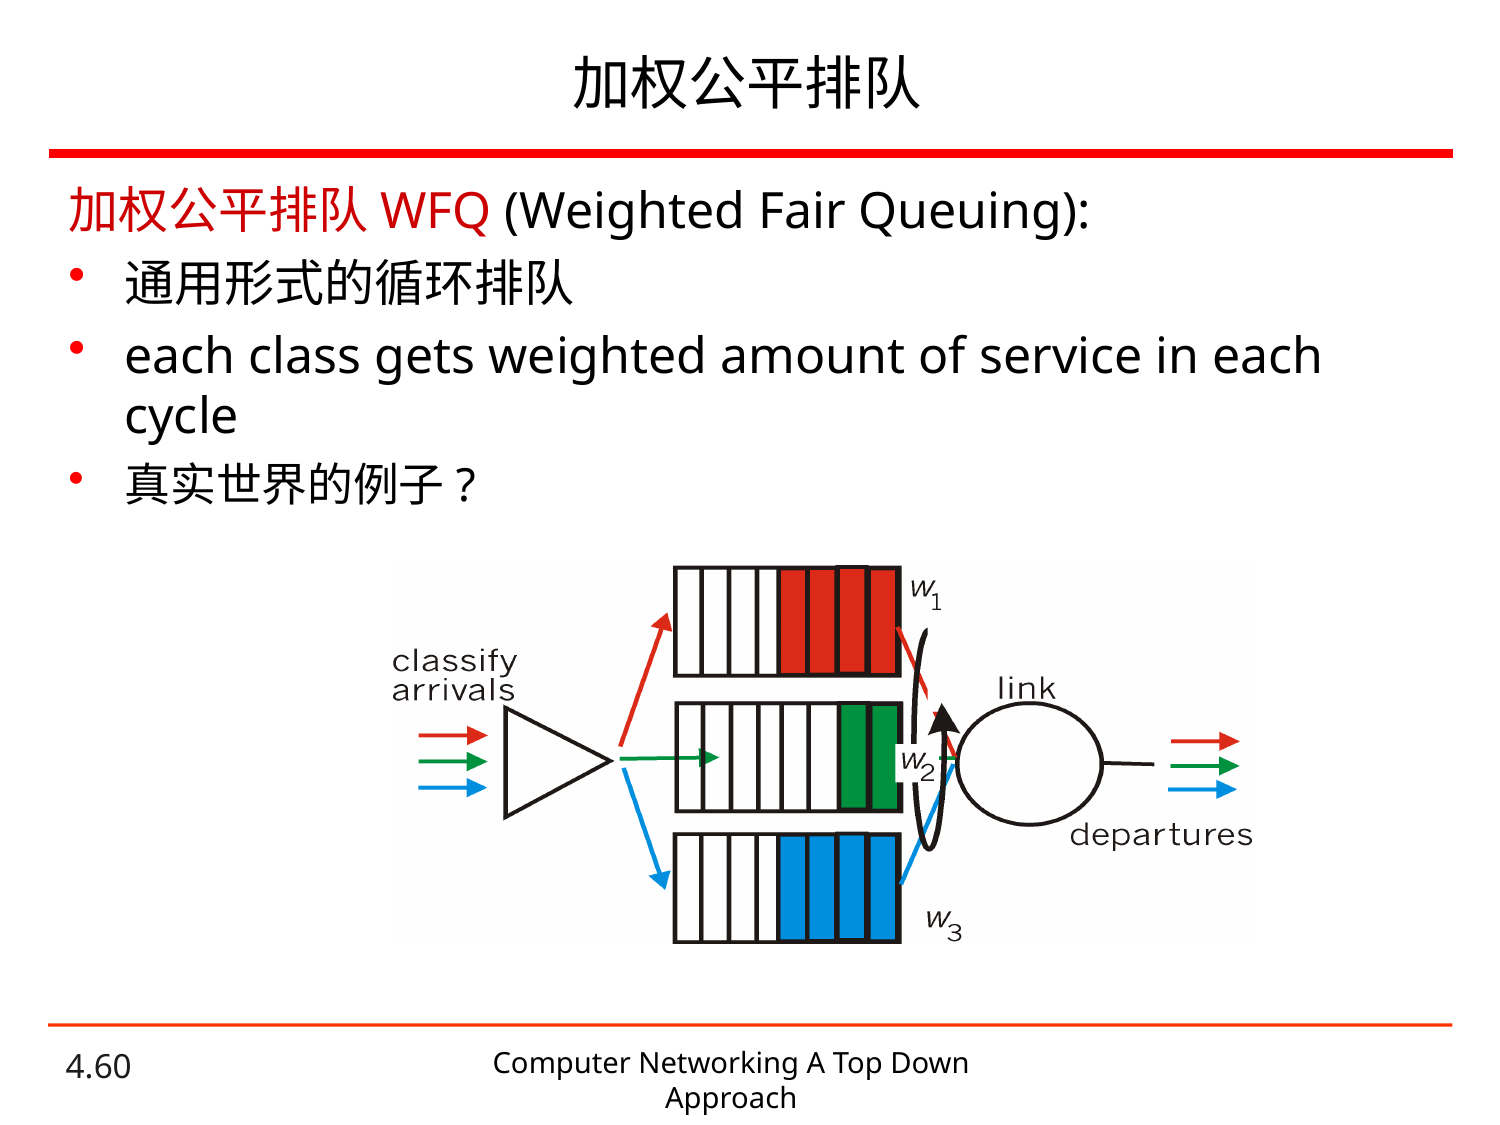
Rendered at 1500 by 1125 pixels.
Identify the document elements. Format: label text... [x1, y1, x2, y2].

title 加权公平排队 [53, 28, 1441, 135]
list 加权公平排队WFQ (Weighted Fair Queuing): 通用形式的循环排队 each class gets weighted amount of service in each cycle 真实世界的例子? [53, 170, 1447, 1011]
picture [391, 565, 1252, 945]
